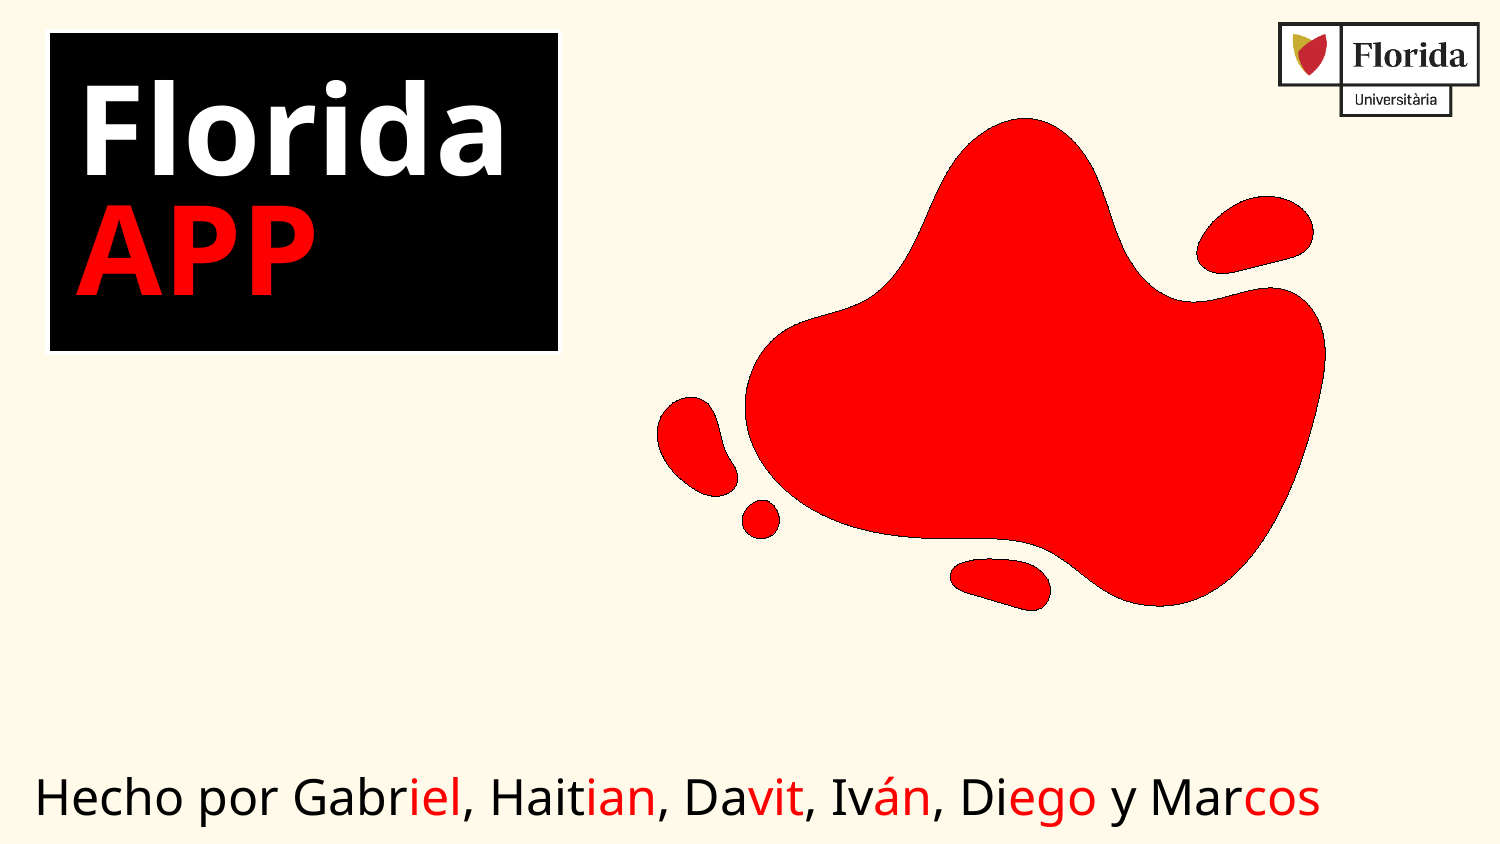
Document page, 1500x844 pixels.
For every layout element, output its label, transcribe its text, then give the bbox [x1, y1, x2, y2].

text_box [655, 118, 1328, 611]
subtitle Hecho por Gabriel, Haitian, Davit, Iván, Diego y Marcos [19, 750, 1444, 844]
title Florida APP [61, 49, 656, 335]
text_box [45, 29, 562, 355]
picture [1278, 21, 1480, 117]
